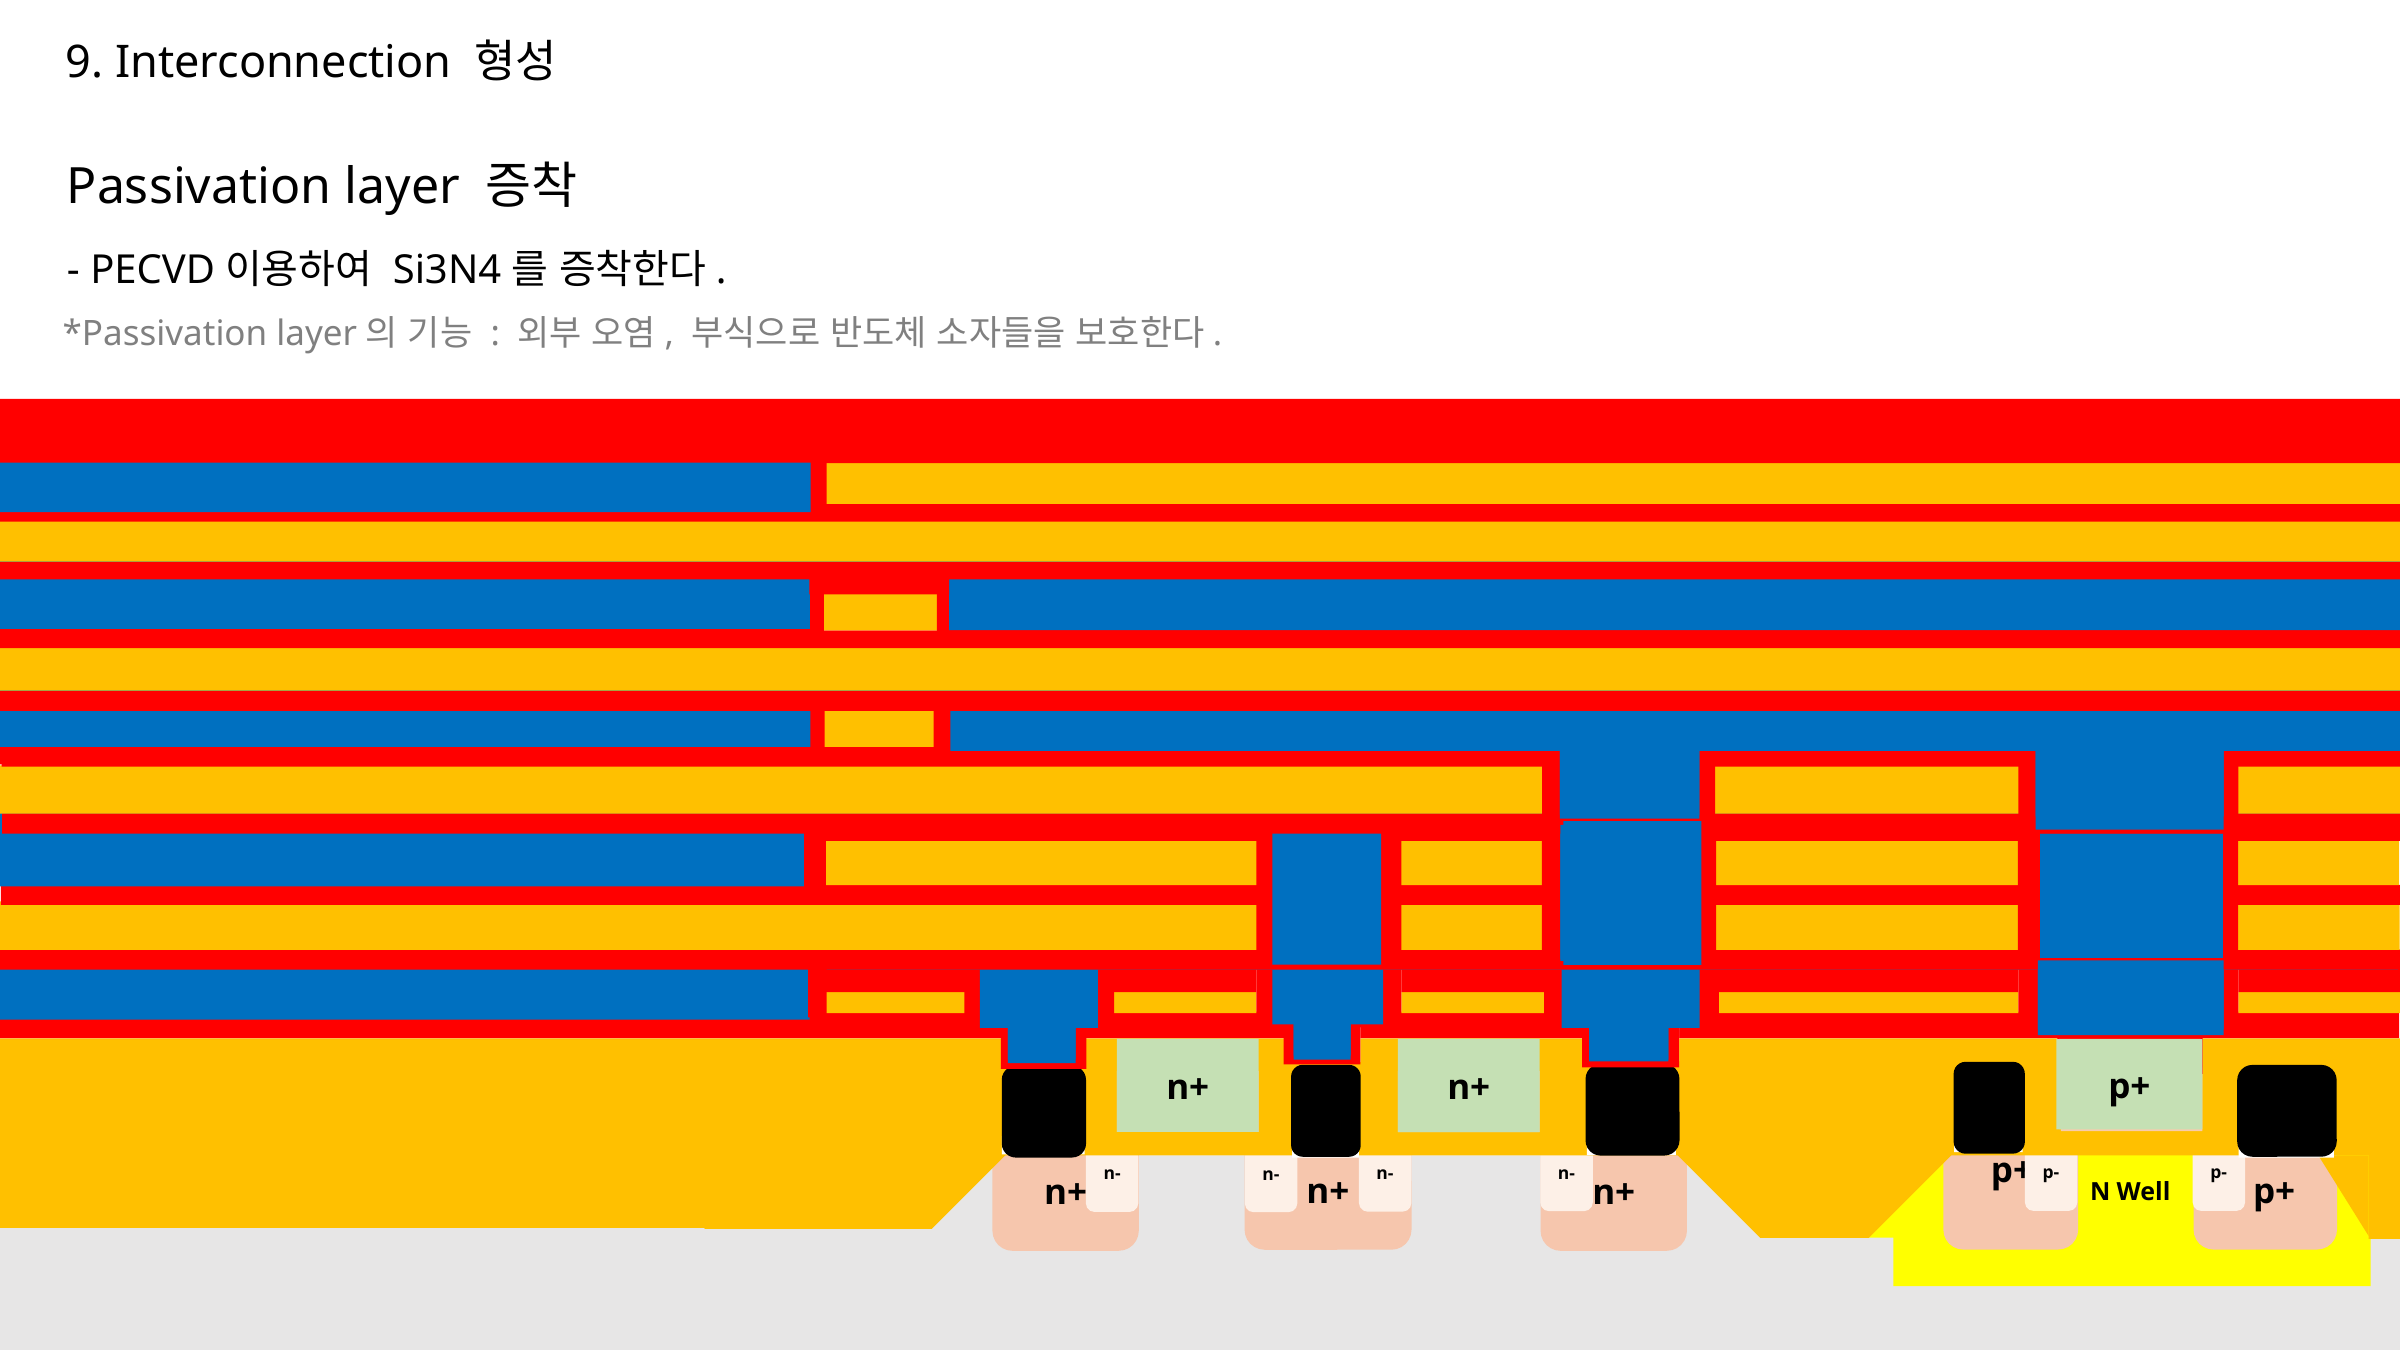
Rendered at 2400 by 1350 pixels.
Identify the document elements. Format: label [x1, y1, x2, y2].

text_box [0, 303, 2400, 1350]
text_box [50, 25, 663, 95]
text_box [52, 145, 1001, 299]
